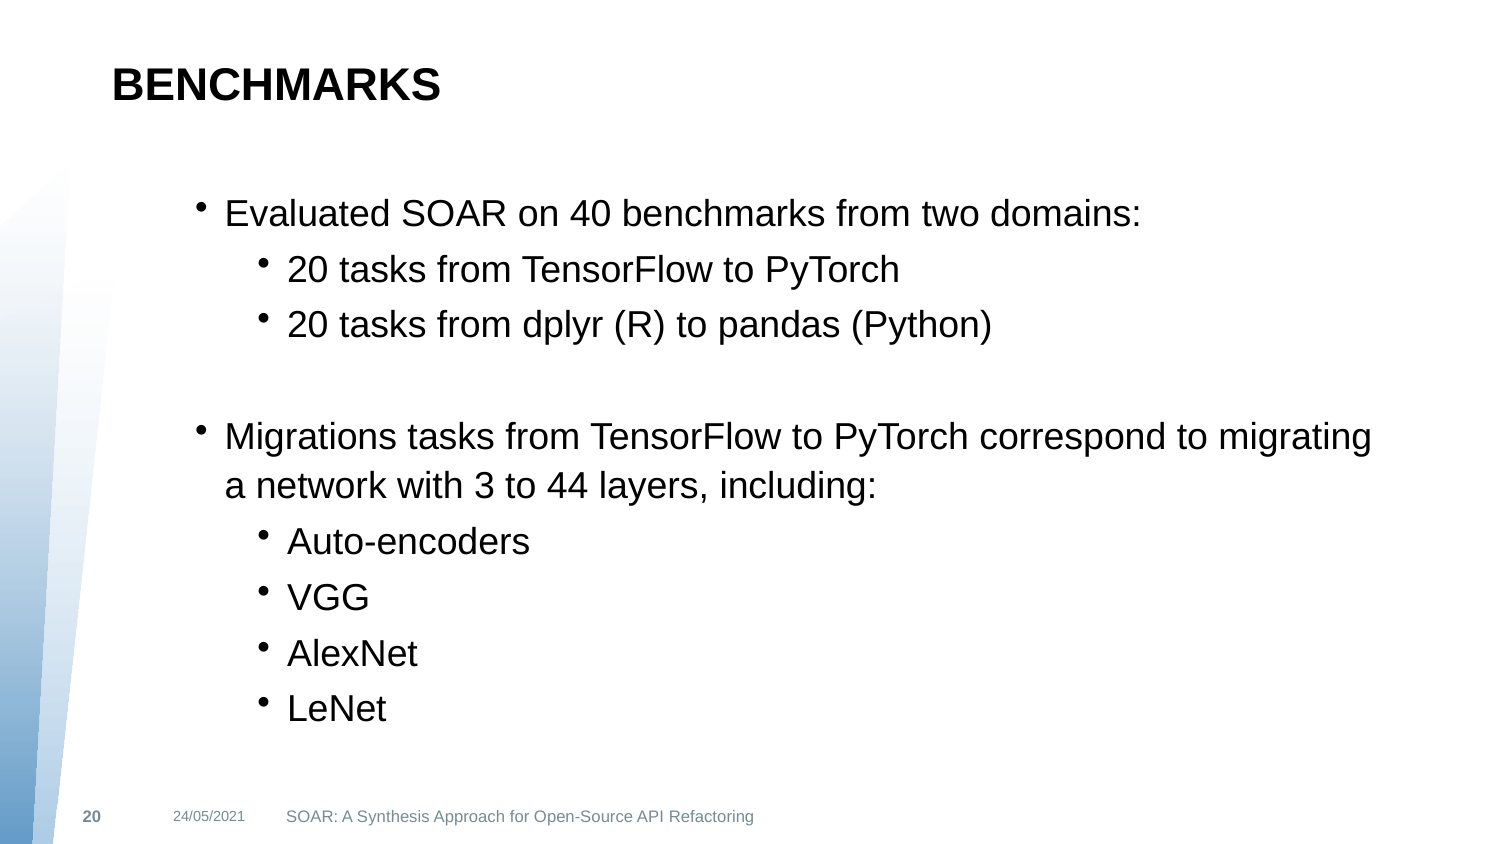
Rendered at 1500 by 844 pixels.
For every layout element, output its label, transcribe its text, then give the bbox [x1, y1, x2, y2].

text_box 24/05/2021 [132, 806, 287, 825]
text_box SOAR: A Synthesis Approach for Open-Source API Refactoring [286, 805, 925, 826]
text_box Evaluated SOAR on 40 benchmarks from two domains: 20 tasks from TensorFlow to PyTorch 20 tasks from dplyr (R) to pandas (Python) Migrations tasks from TensorFlow to PyTorch correspond to migrating a network with 3 to 44 layers, including: Auto-encoders VGG AlexNet LeNet [187, 177, 1396, 737]
slide_number 20 [81, 804, 103, 827]
title Benchmarks [96, 0, 1275, 125]
